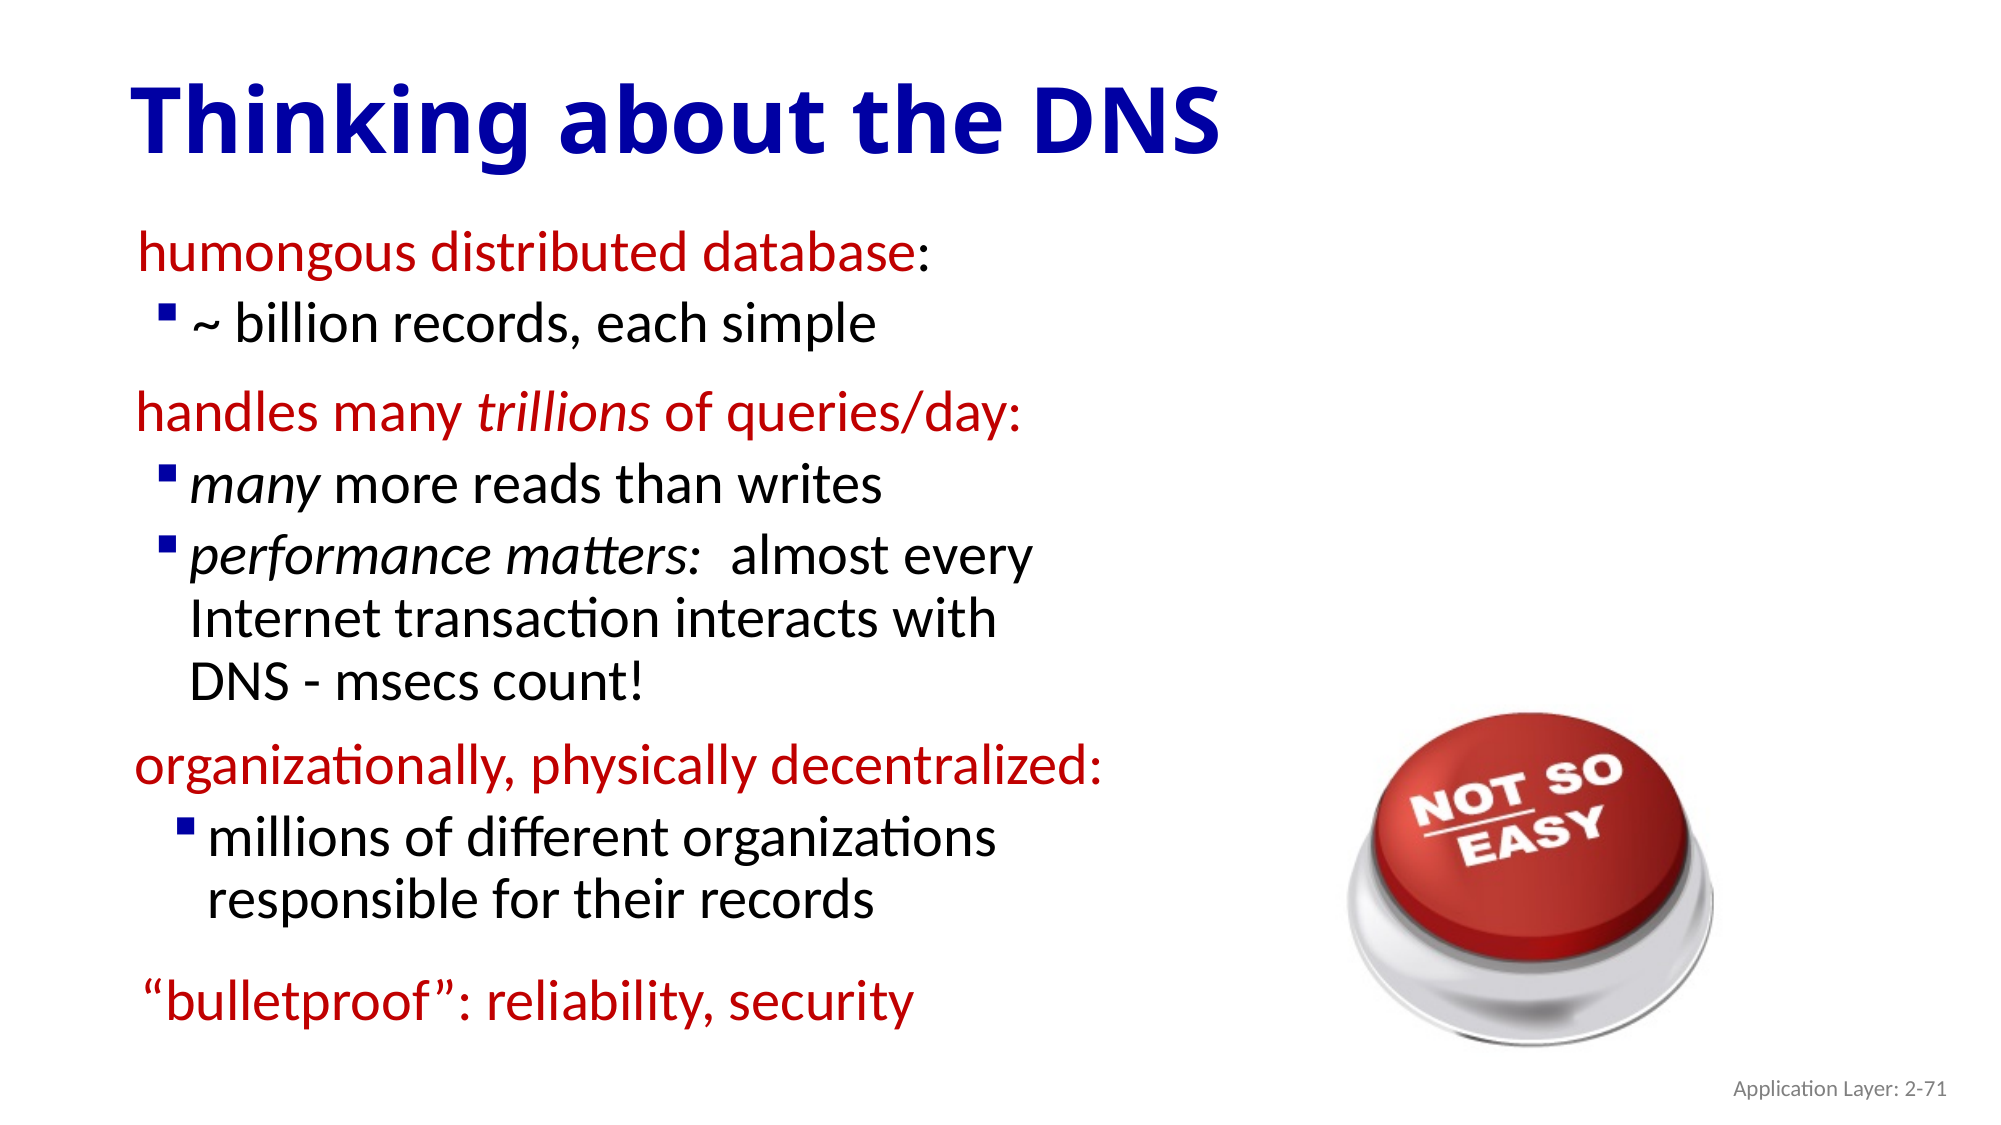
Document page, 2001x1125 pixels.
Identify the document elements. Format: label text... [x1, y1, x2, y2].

title Thinking about the DNS [114, 50, 1840, 197]
text_box “bulletproof”: reliability, security [123, 963, 1278, 1056]
slide_number Application Layer: 2-71 [1512, 1056, 1963, 1117]
text_box handles many trillions of queries/day: many more reads than writes performance matters: almost every Internet transaction interacts with DNS - msecs count! [117, 374, 1098, 727]
picture [1297, 679, 1780, 1082]
text_box humongous distributed database: ~ billion records, each simple [120, 213, 1160, 387]
text_box organizationally, physically decentralized: millions of different organizations responsible for their records [117, 727, 1273, 950]
